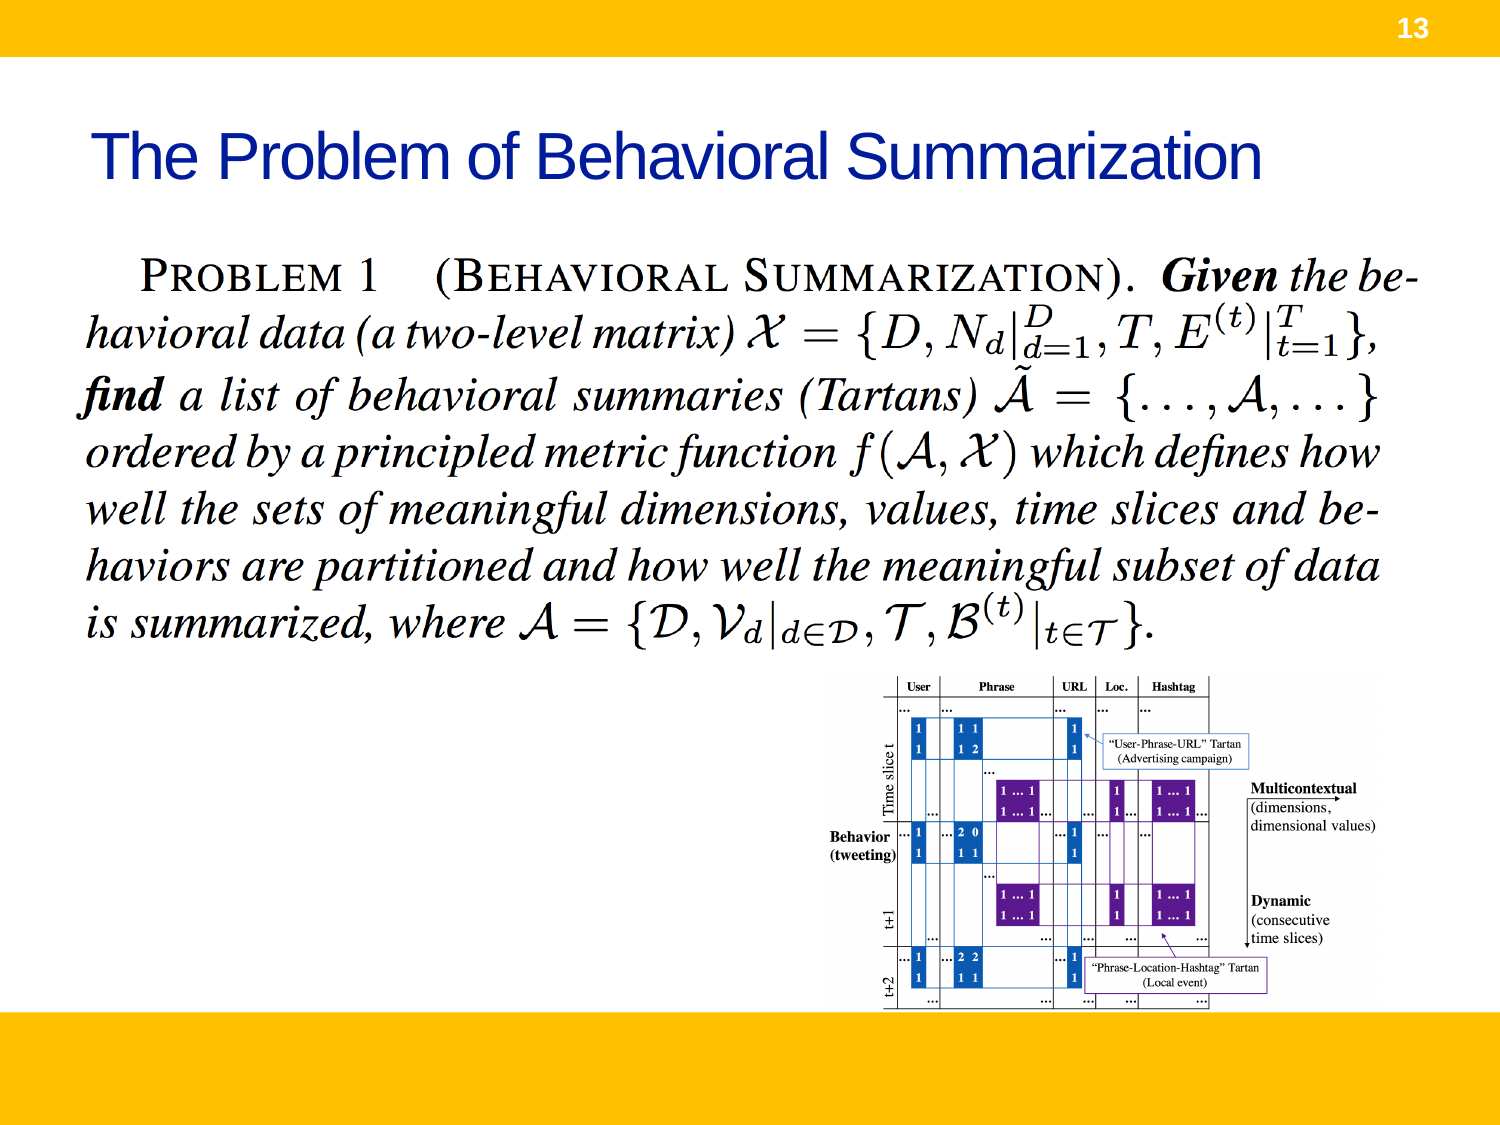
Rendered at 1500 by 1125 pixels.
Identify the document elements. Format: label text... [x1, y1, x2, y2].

picture [822, 673, 1383, 1011]
title The Problem of Behavioral Summarization [75, 71, 1425, 234]
slide_number 13 [1381, 0, 1500, 55]
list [74, 250, 1426, 658]
